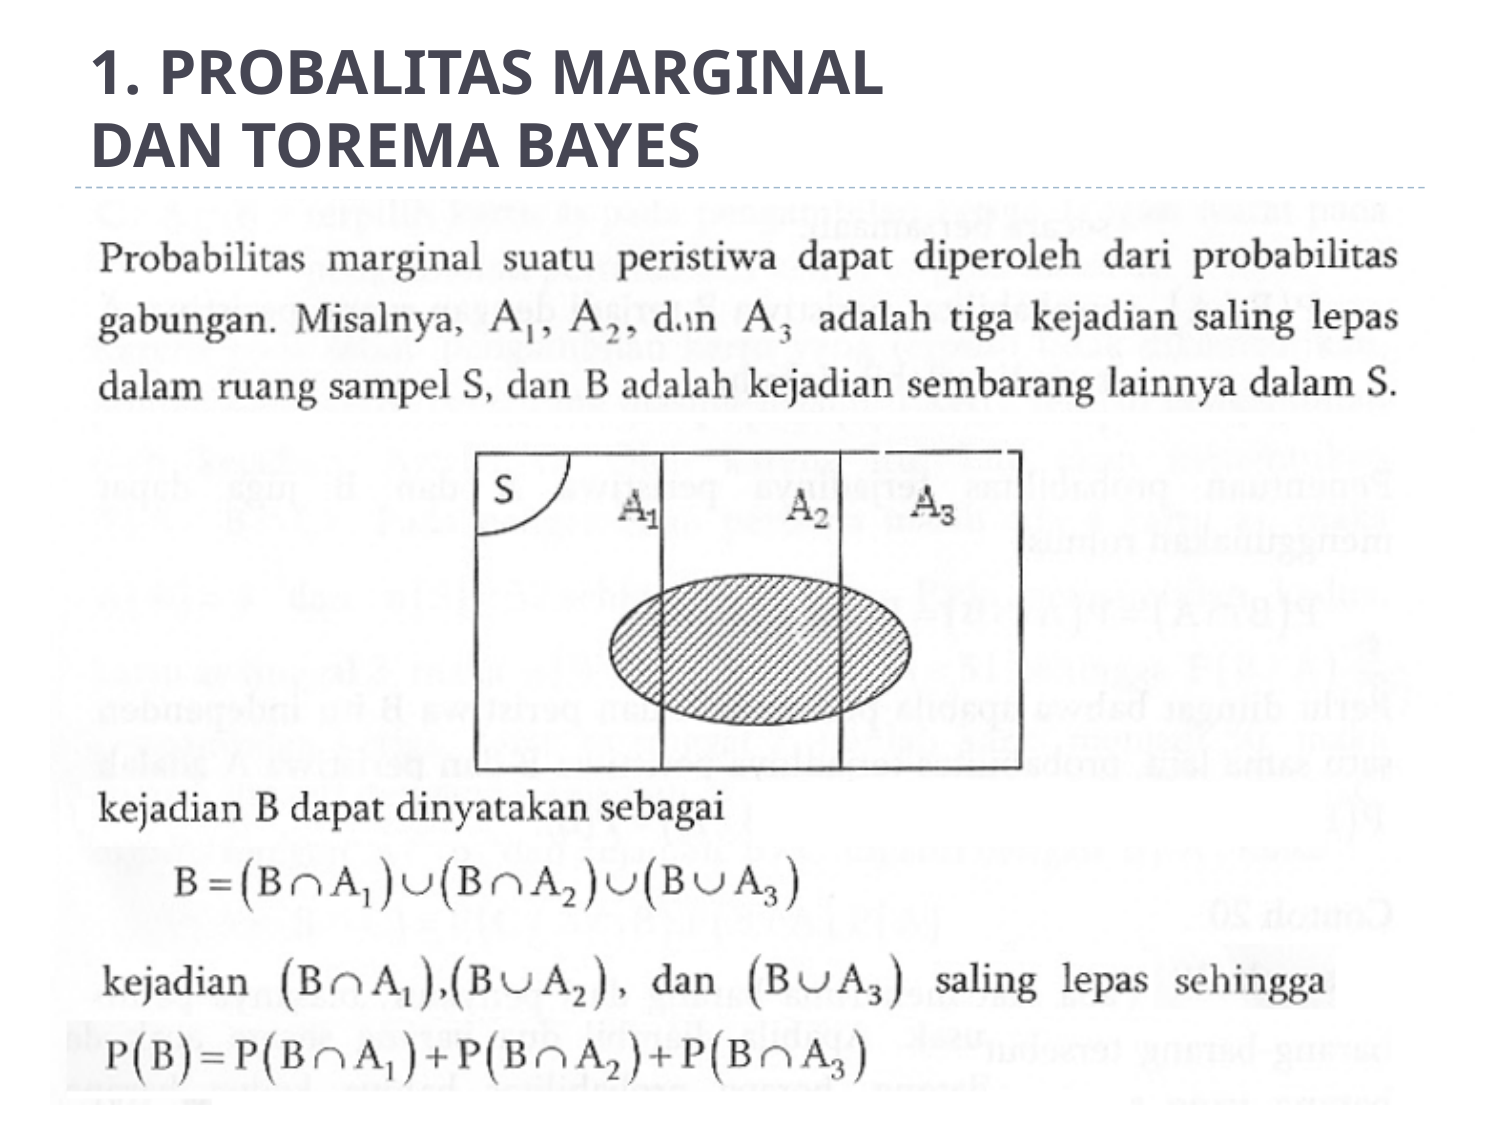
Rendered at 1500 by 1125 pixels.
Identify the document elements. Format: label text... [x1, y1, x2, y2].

title 1. PROBALITAS MARGINAL DAN TOREMA BAYES [75, 24, 1425, 188]
picture [49, 199, 1476, 1105]
